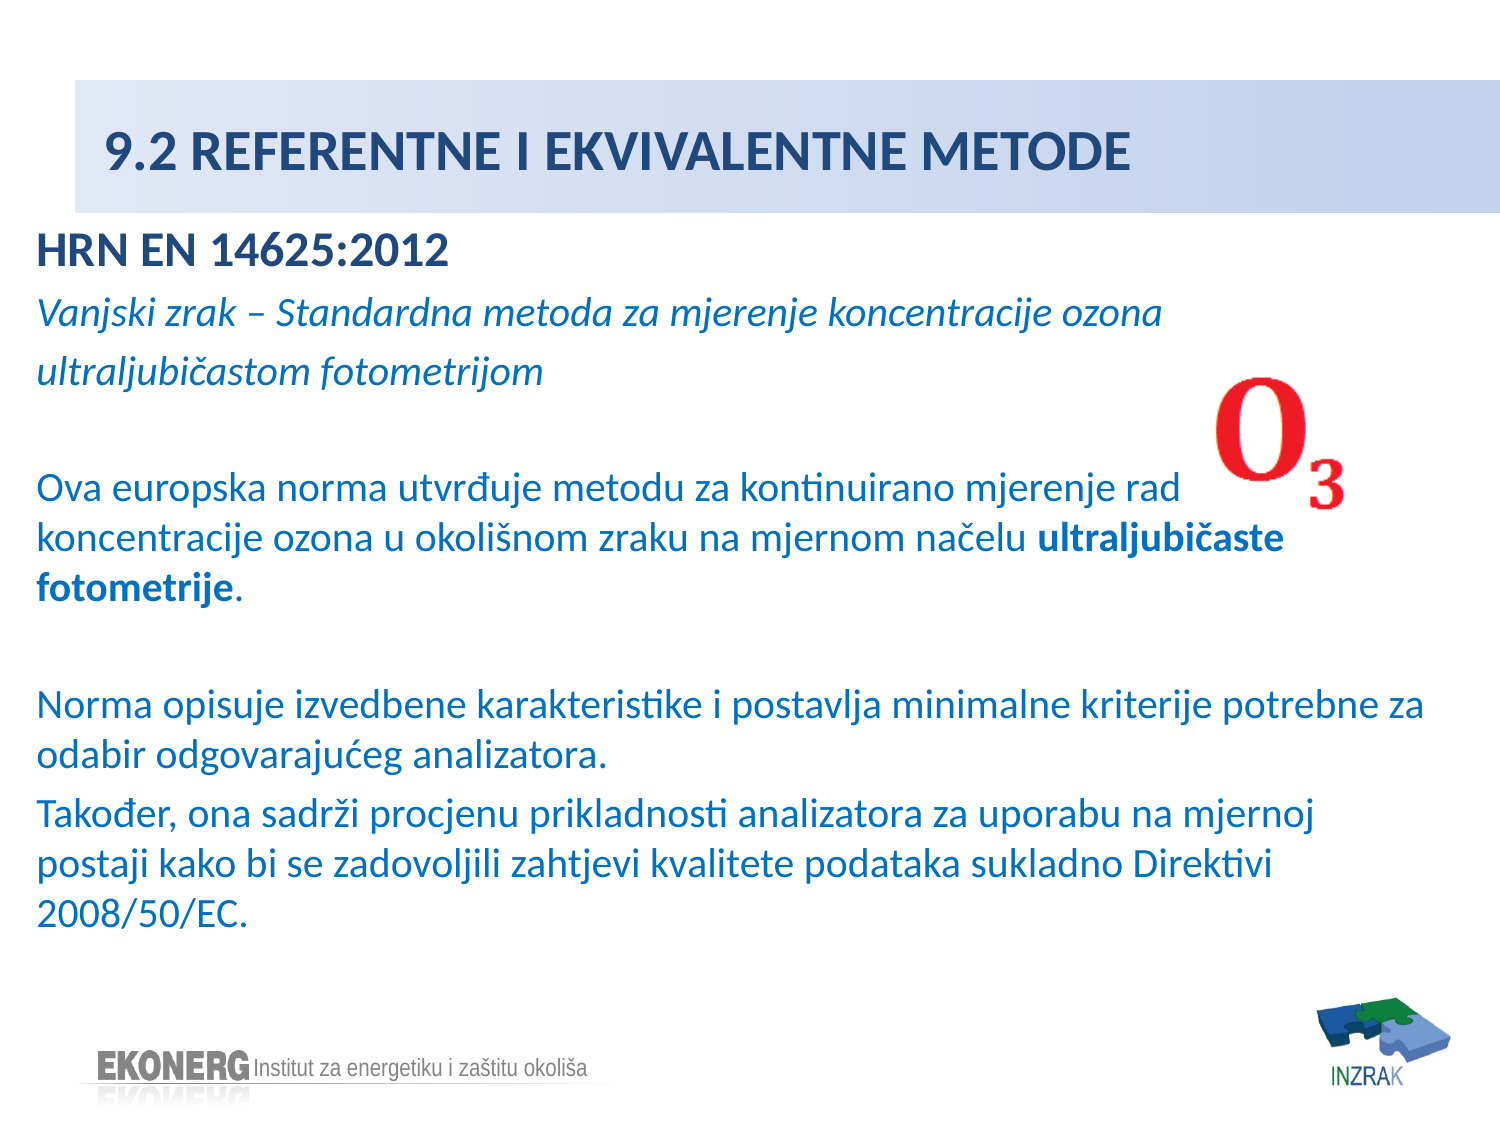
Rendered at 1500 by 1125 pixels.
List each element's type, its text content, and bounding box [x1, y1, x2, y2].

picture [1182, 356, 1448, 523]
text_box HRN EN 14625:2012 Vanjski zrak – Standardna metoda za mjerenje koncentracije ozona ultraljubičastom fotometrijom Ova europska norma utvrđuje metodu za kontinuirano mjerenje radi određivanja koncentracije ozona u okolišnom zraku na mjernom načelu ultraljubičaste fotometrije. Norma opisuje izvedbene karakteristike i postavlja minimalne kriterije potrebne za odabir odgovarajućeg analizatora. Također, ona sadrži procjenu prikladnosti analizatora za uporabu na mjernoj postaji kako bi se zadovoljili zahtjevi kvalitete podataka sukladno Direktivi 2008/50/EC. [21, 209, 1451, 1060]
title 9.2 REFERENTNE I EKVIVALENTNE METODE [75, 80, 1500, 213]
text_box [61, 1038, 636, 1112]
picture [1315, 996, 1451, 1093]
